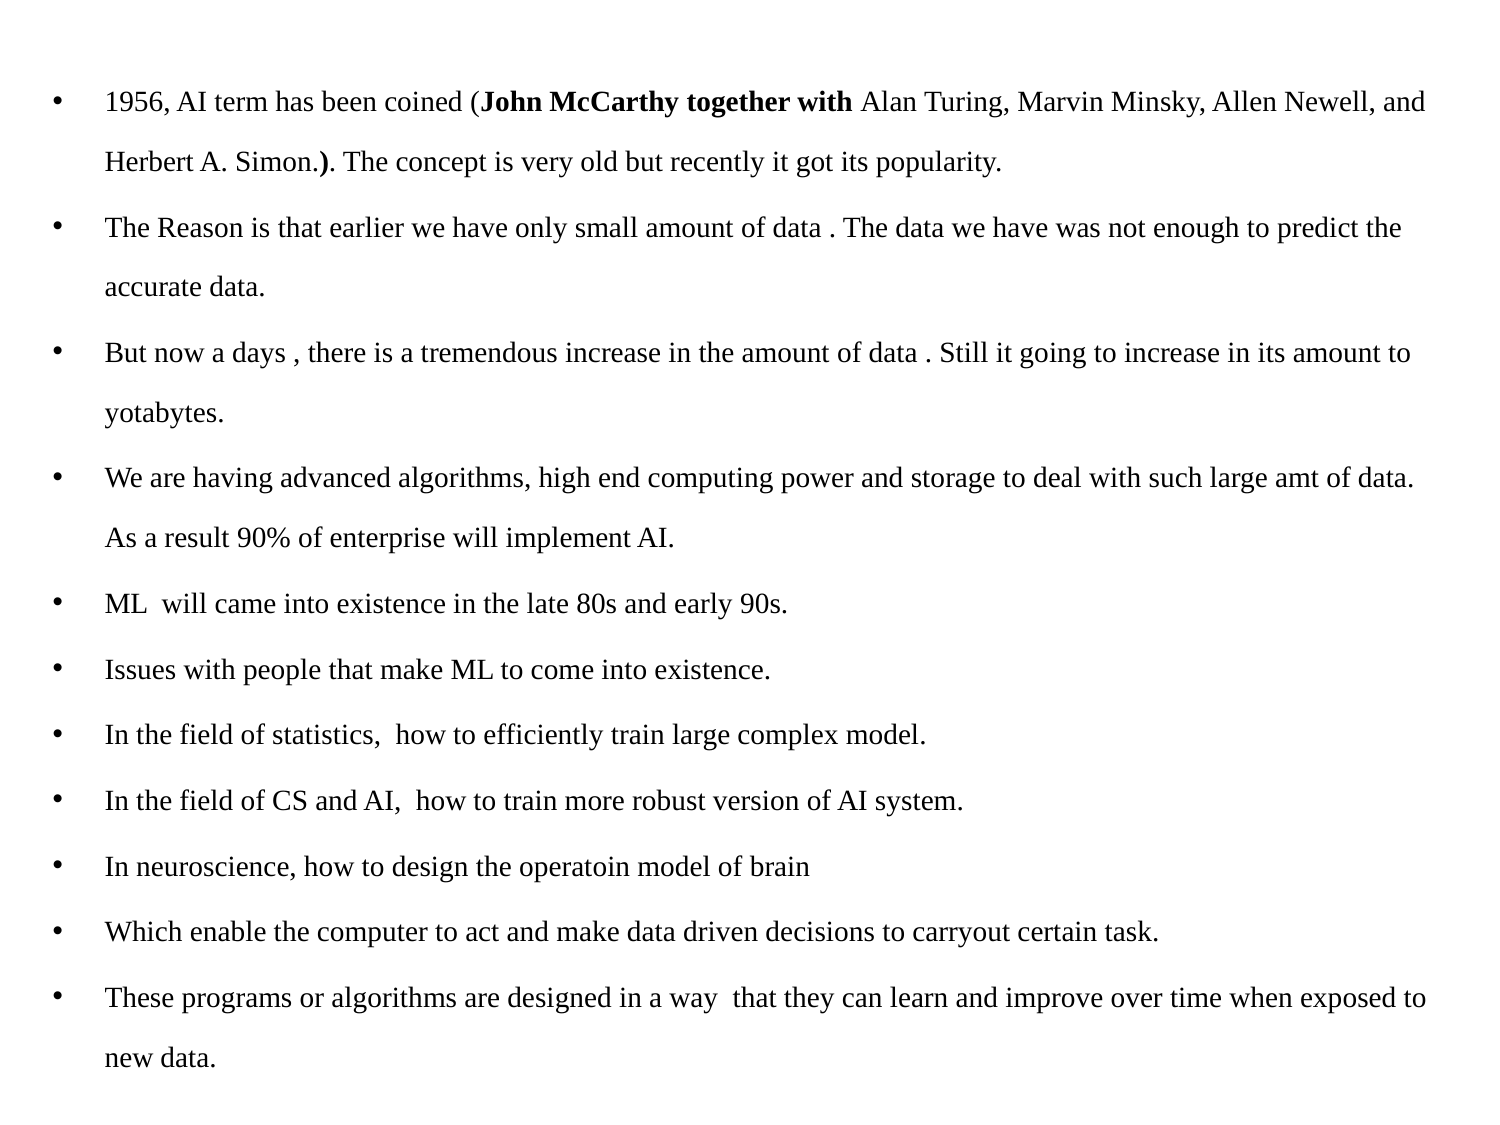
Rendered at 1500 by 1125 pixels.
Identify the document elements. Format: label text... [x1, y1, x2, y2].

list 1956, AI term has been coined (John McCarthy together with Alan Turing, Marvin Minsky, Allen Newell, and Herbert A. Simon.). The concept is very old but recently it got its popularity. The Reason is that earlier we have only small amount of data . The data we have was not enough to predict the accurate data. But now a days , there is a tremendous increase in the amount of data . Still it going to increase in its amount to yotabytes. We are having advanced algorithms, high end computing power and storage to deal with such large amt of data. As a result 90% of enterprise will implement AI. ML will came into existence in the late 80s and early 90s. Issues with people that make ML to come into existence. In the field of statistics, how to efficiently train large complex model. In the field of CS and AI, how to train more robust version of AI system. In neuroscience, how to design the operatoin model of brain Which enable the computer to act and make data driven decisions to carryout certain task. These programs or algorithms are designed in a way that they can learn and improve over time when exposed to new data. [37, 50, 1463, 1100]
